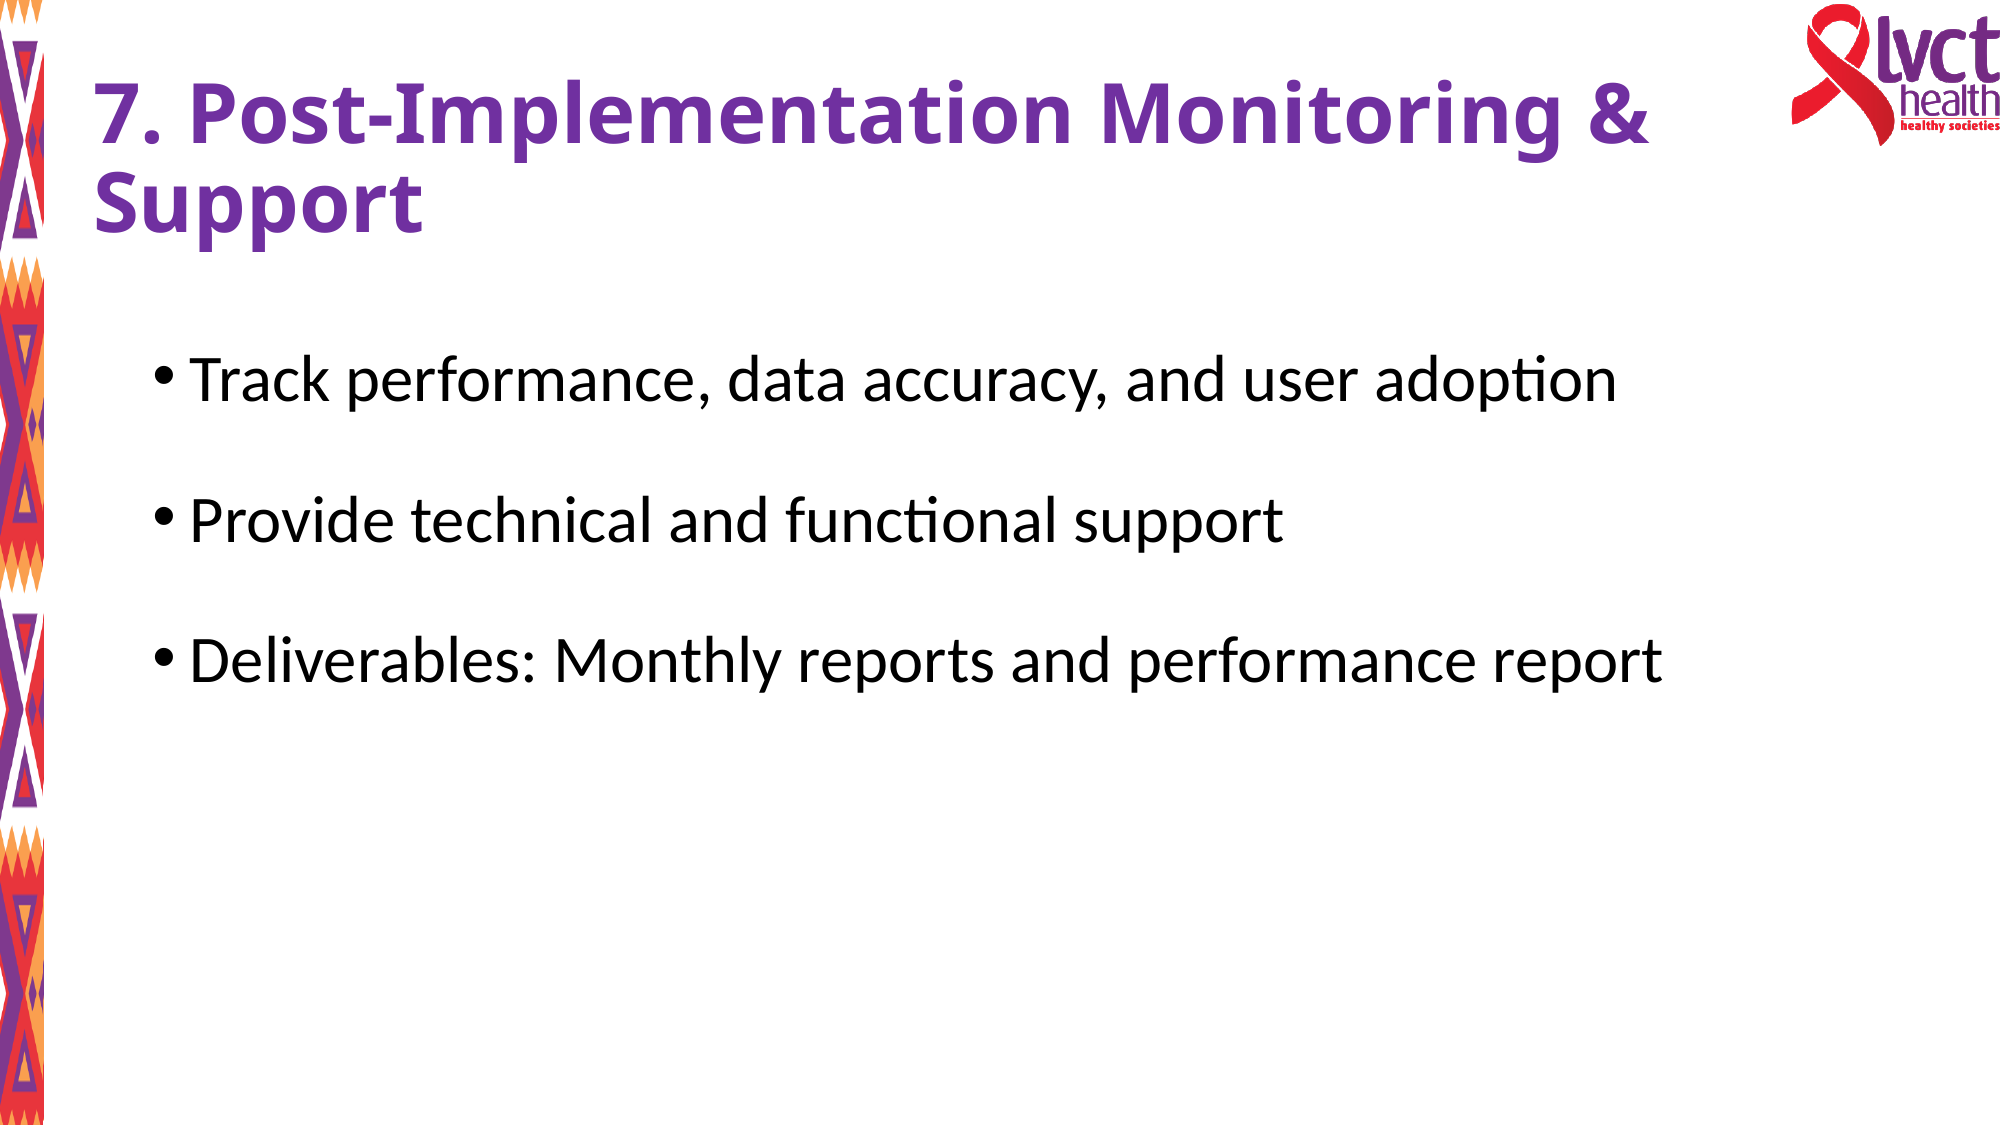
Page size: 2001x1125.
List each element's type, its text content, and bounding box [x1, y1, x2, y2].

picture [1790, 0, 2000, 146]
picture [0, 0, 44, 1125]
title 7. Post-Implementation Monitoring & Support [78, 52, 1786, 270]
list Track performance, data accuracy, and user adoption Provide technical and functional support Deliverables: Monthly reports and performance report [137, 286, 1863, 964]
